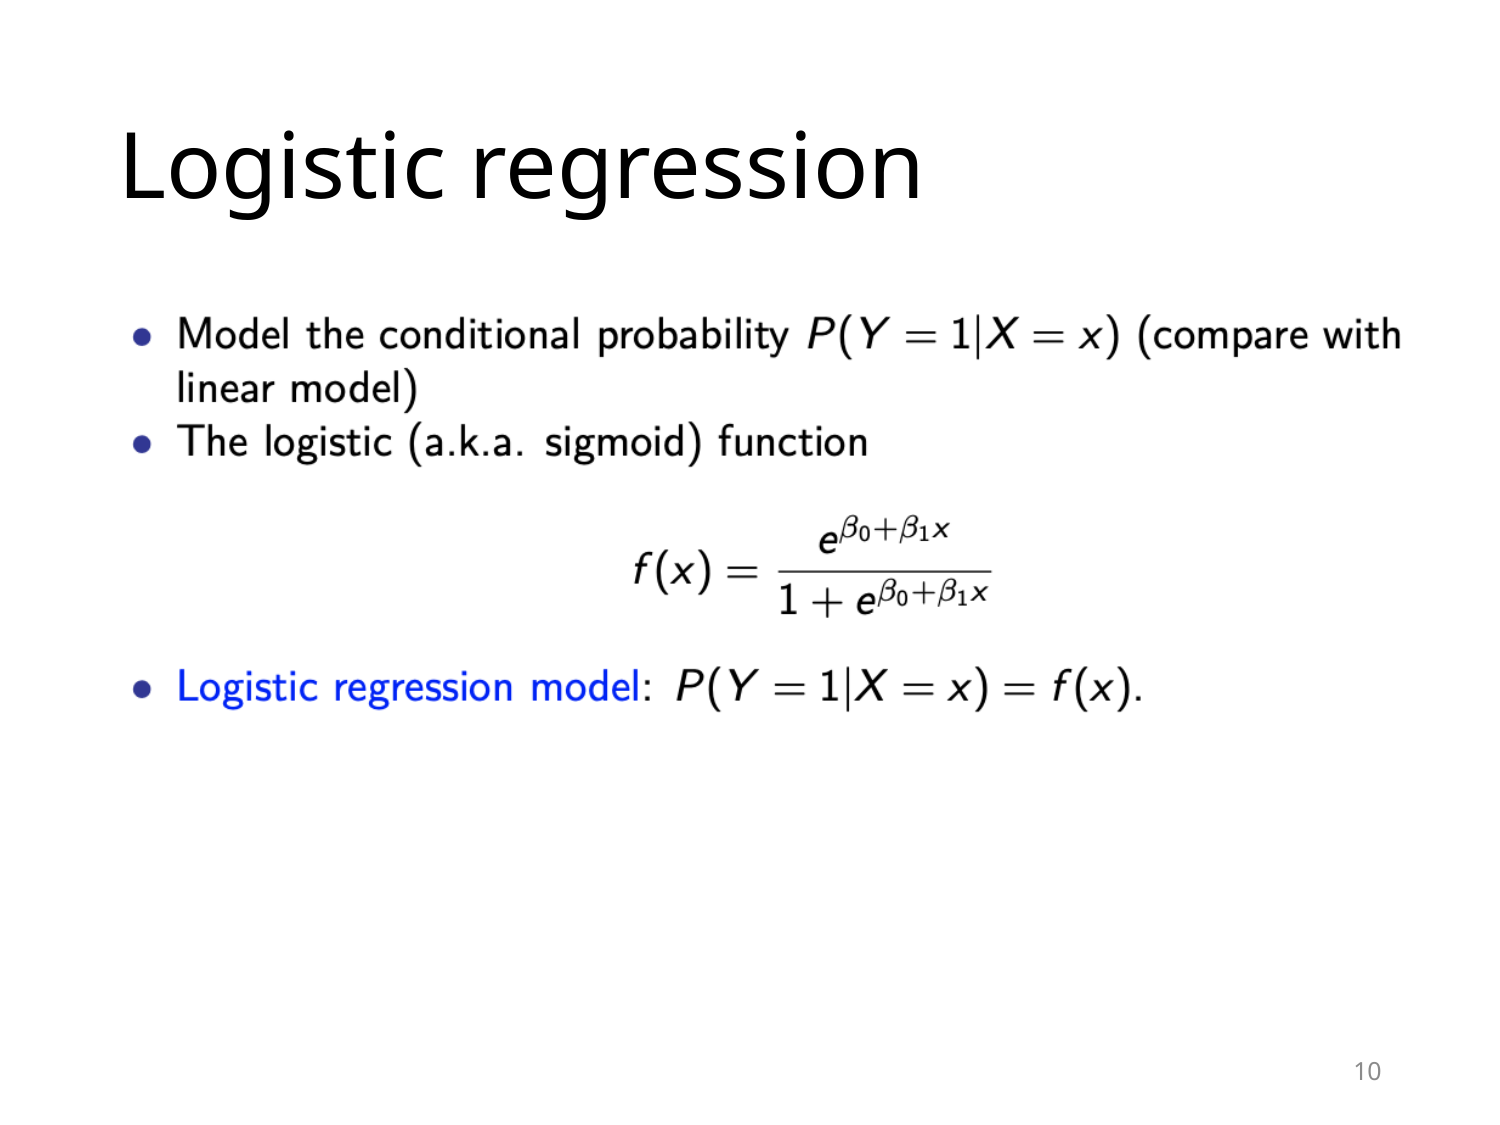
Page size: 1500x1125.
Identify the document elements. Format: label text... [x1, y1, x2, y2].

picture [103, 290, 1464, 719]
title Logistic regression [103, 59, 1397, 278]
slide_number 10 [1059, 1042, 1397, 1103]
